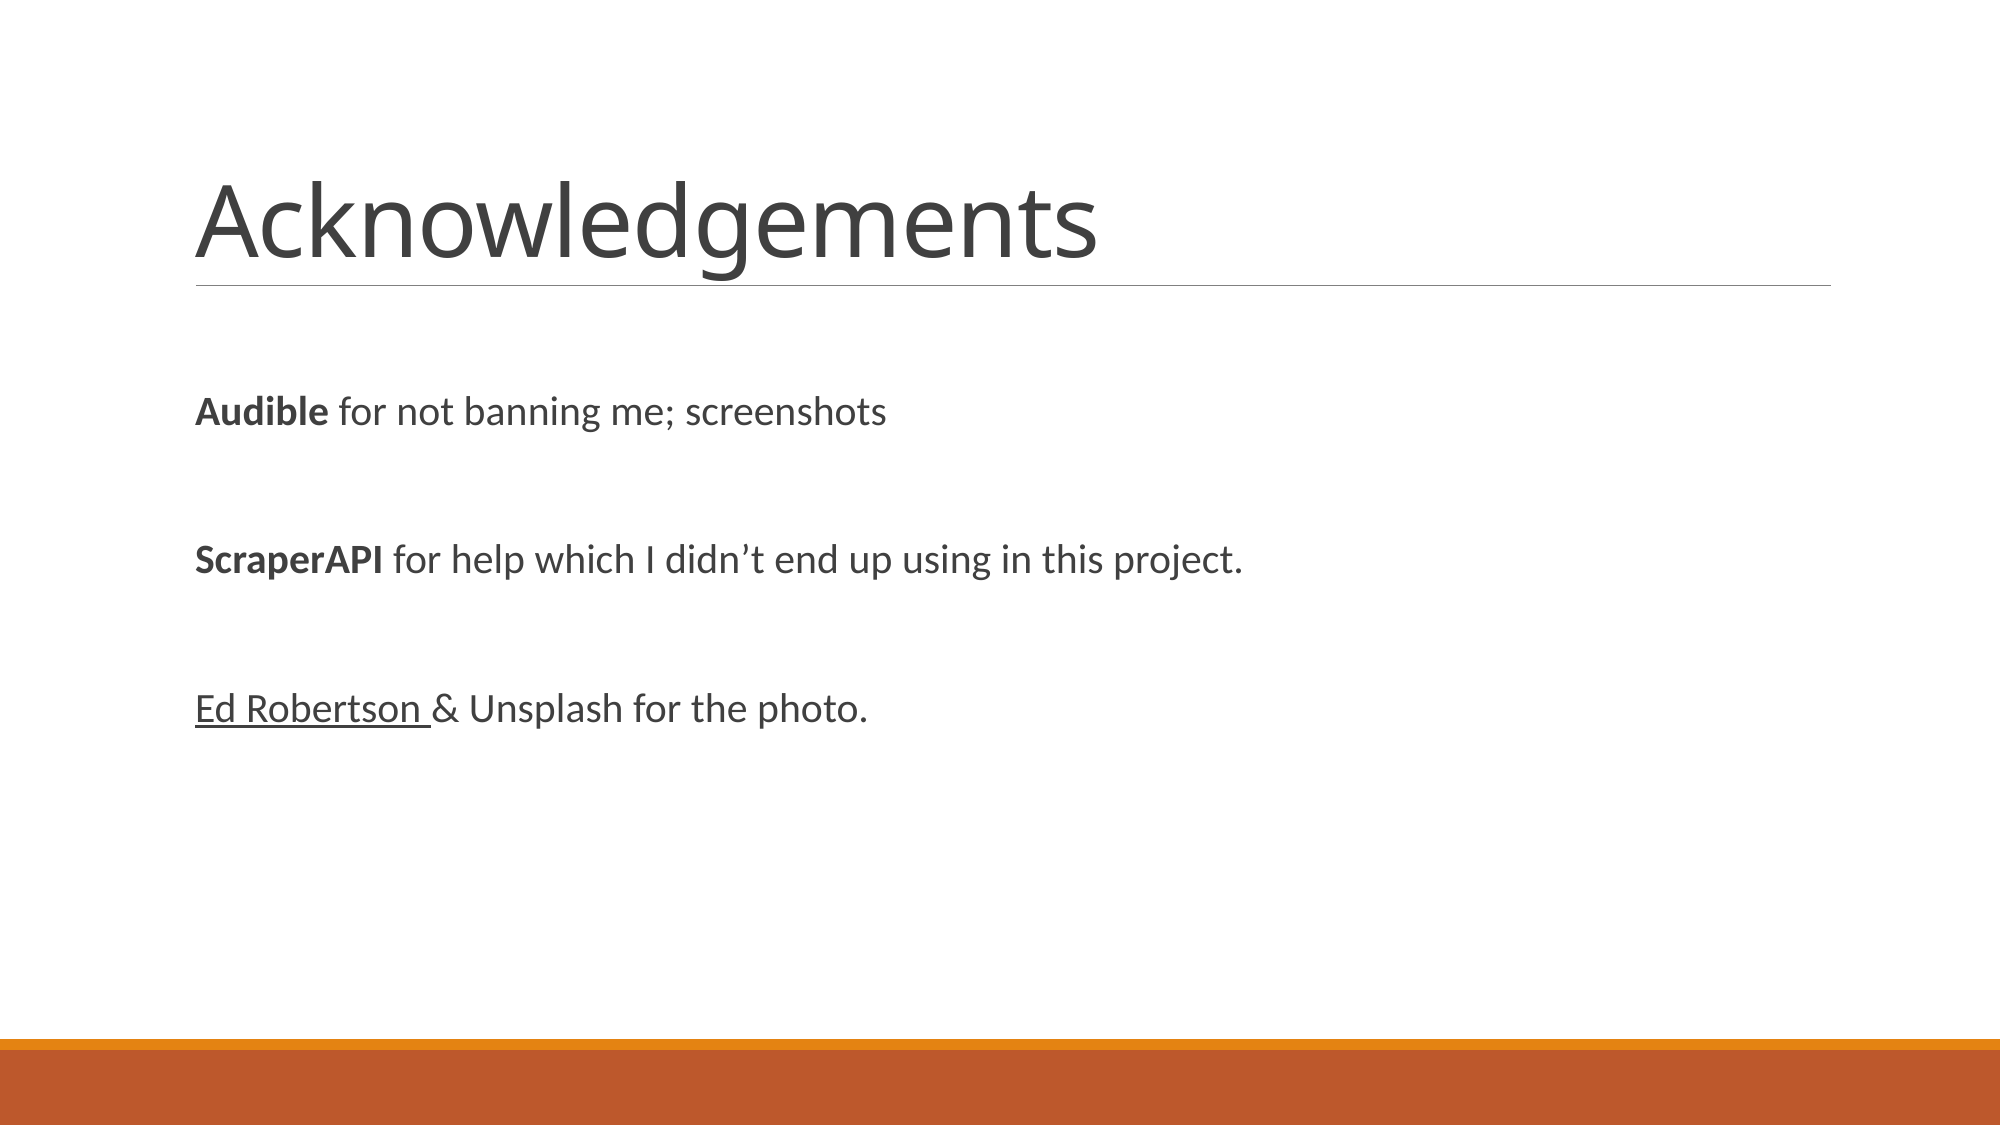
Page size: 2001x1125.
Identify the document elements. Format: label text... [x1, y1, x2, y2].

title Acknowledgements [180, 47, 1830, 285]
list Audible for not banning me; screenshots ScraperAPI for help which I didn’t end up using in this project. Ed Robertson & Unsplash for the photo. [180, 302, 1830, 963]
